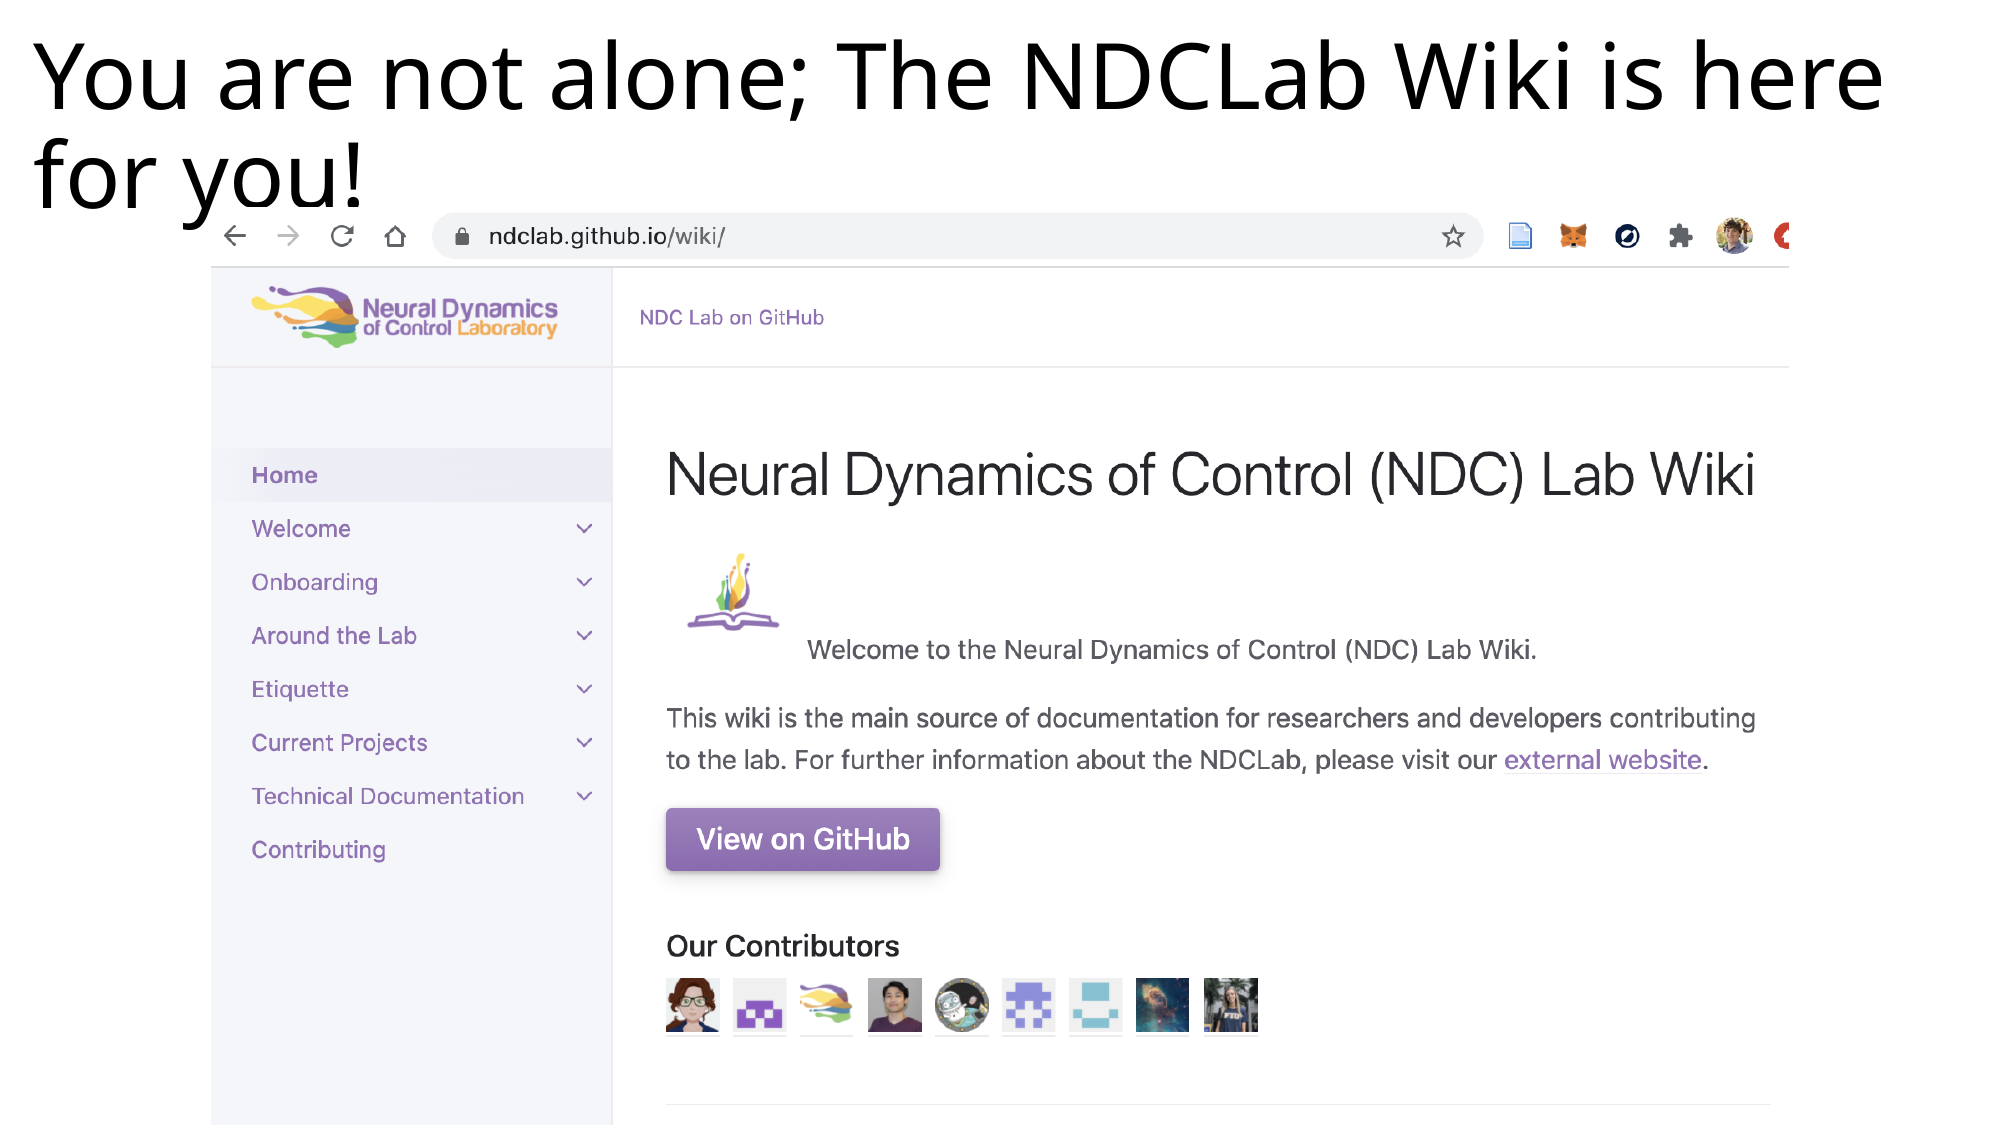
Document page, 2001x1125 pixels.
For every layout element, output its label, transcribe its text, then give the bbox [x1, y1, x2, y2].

title You are not alone; The NDCLab Wiki is here for you! [19, 20, 1985, 239]
picture [211, 207, 1789, 1125]
